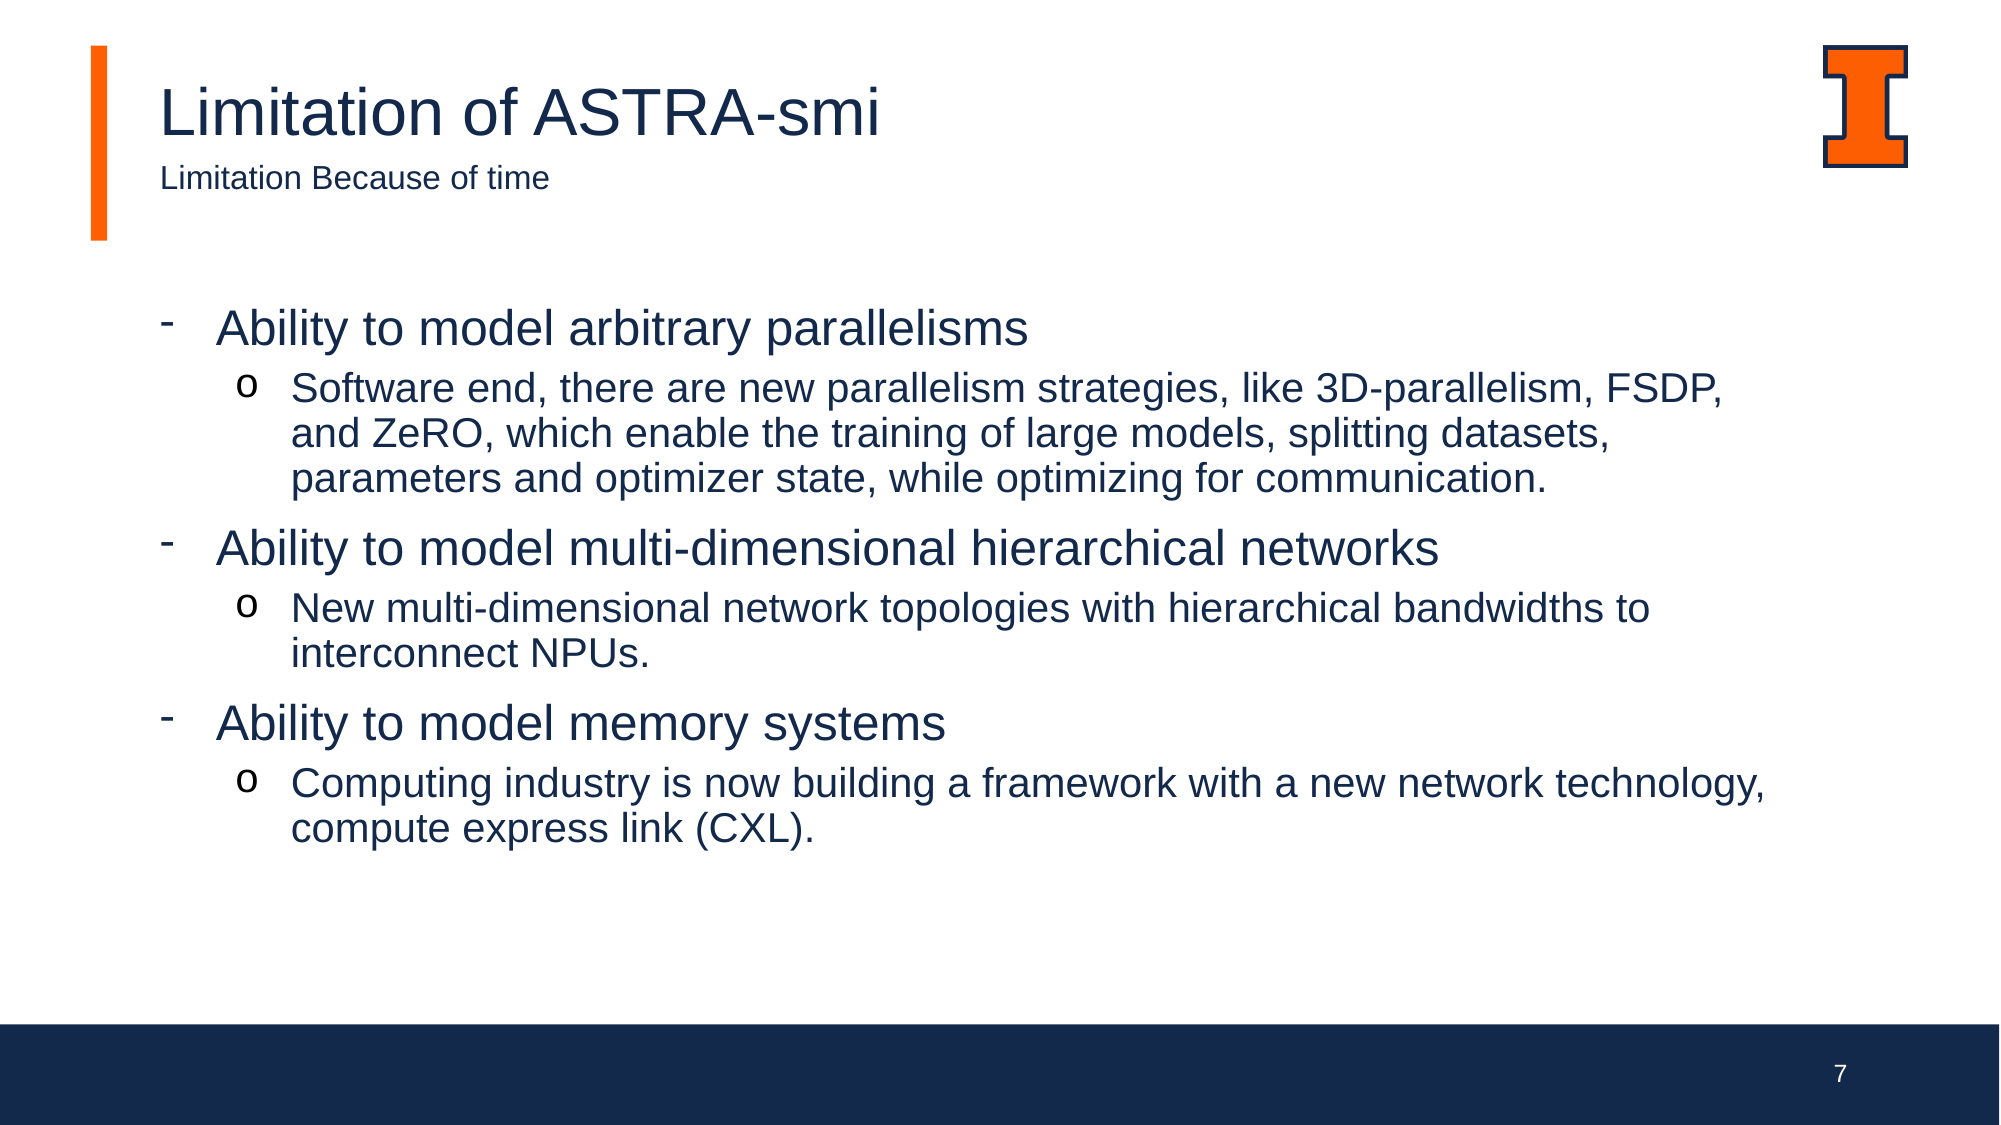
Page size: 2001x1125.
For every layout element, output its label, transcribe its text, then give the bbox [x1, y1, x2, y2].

slide_number 7 [1412, 1042, 1863, 1103]
picture [1823, 45, 1908, 168]
list Limitation of ASTRA-smi Limitation Because of time [107, 45, 1809, 241]
list Ability to model arbitrary parallelisms Software end, there are new parallelism strategies, like 3D-parallelism, FSDP, and ZeRO, which enable the training of large models, splitting datasets, parameters and optimizer state, while optimizing for communication. Ability to model multi-dimensional hierarchical networks New multi-dimensional network topologies with hierarchical bandwidths to interconnect NPUs. Ability to model memory systems Computing industry is now building a framework with a new network technology, compute express link (CXL). [107, 294, 1809, 971]
